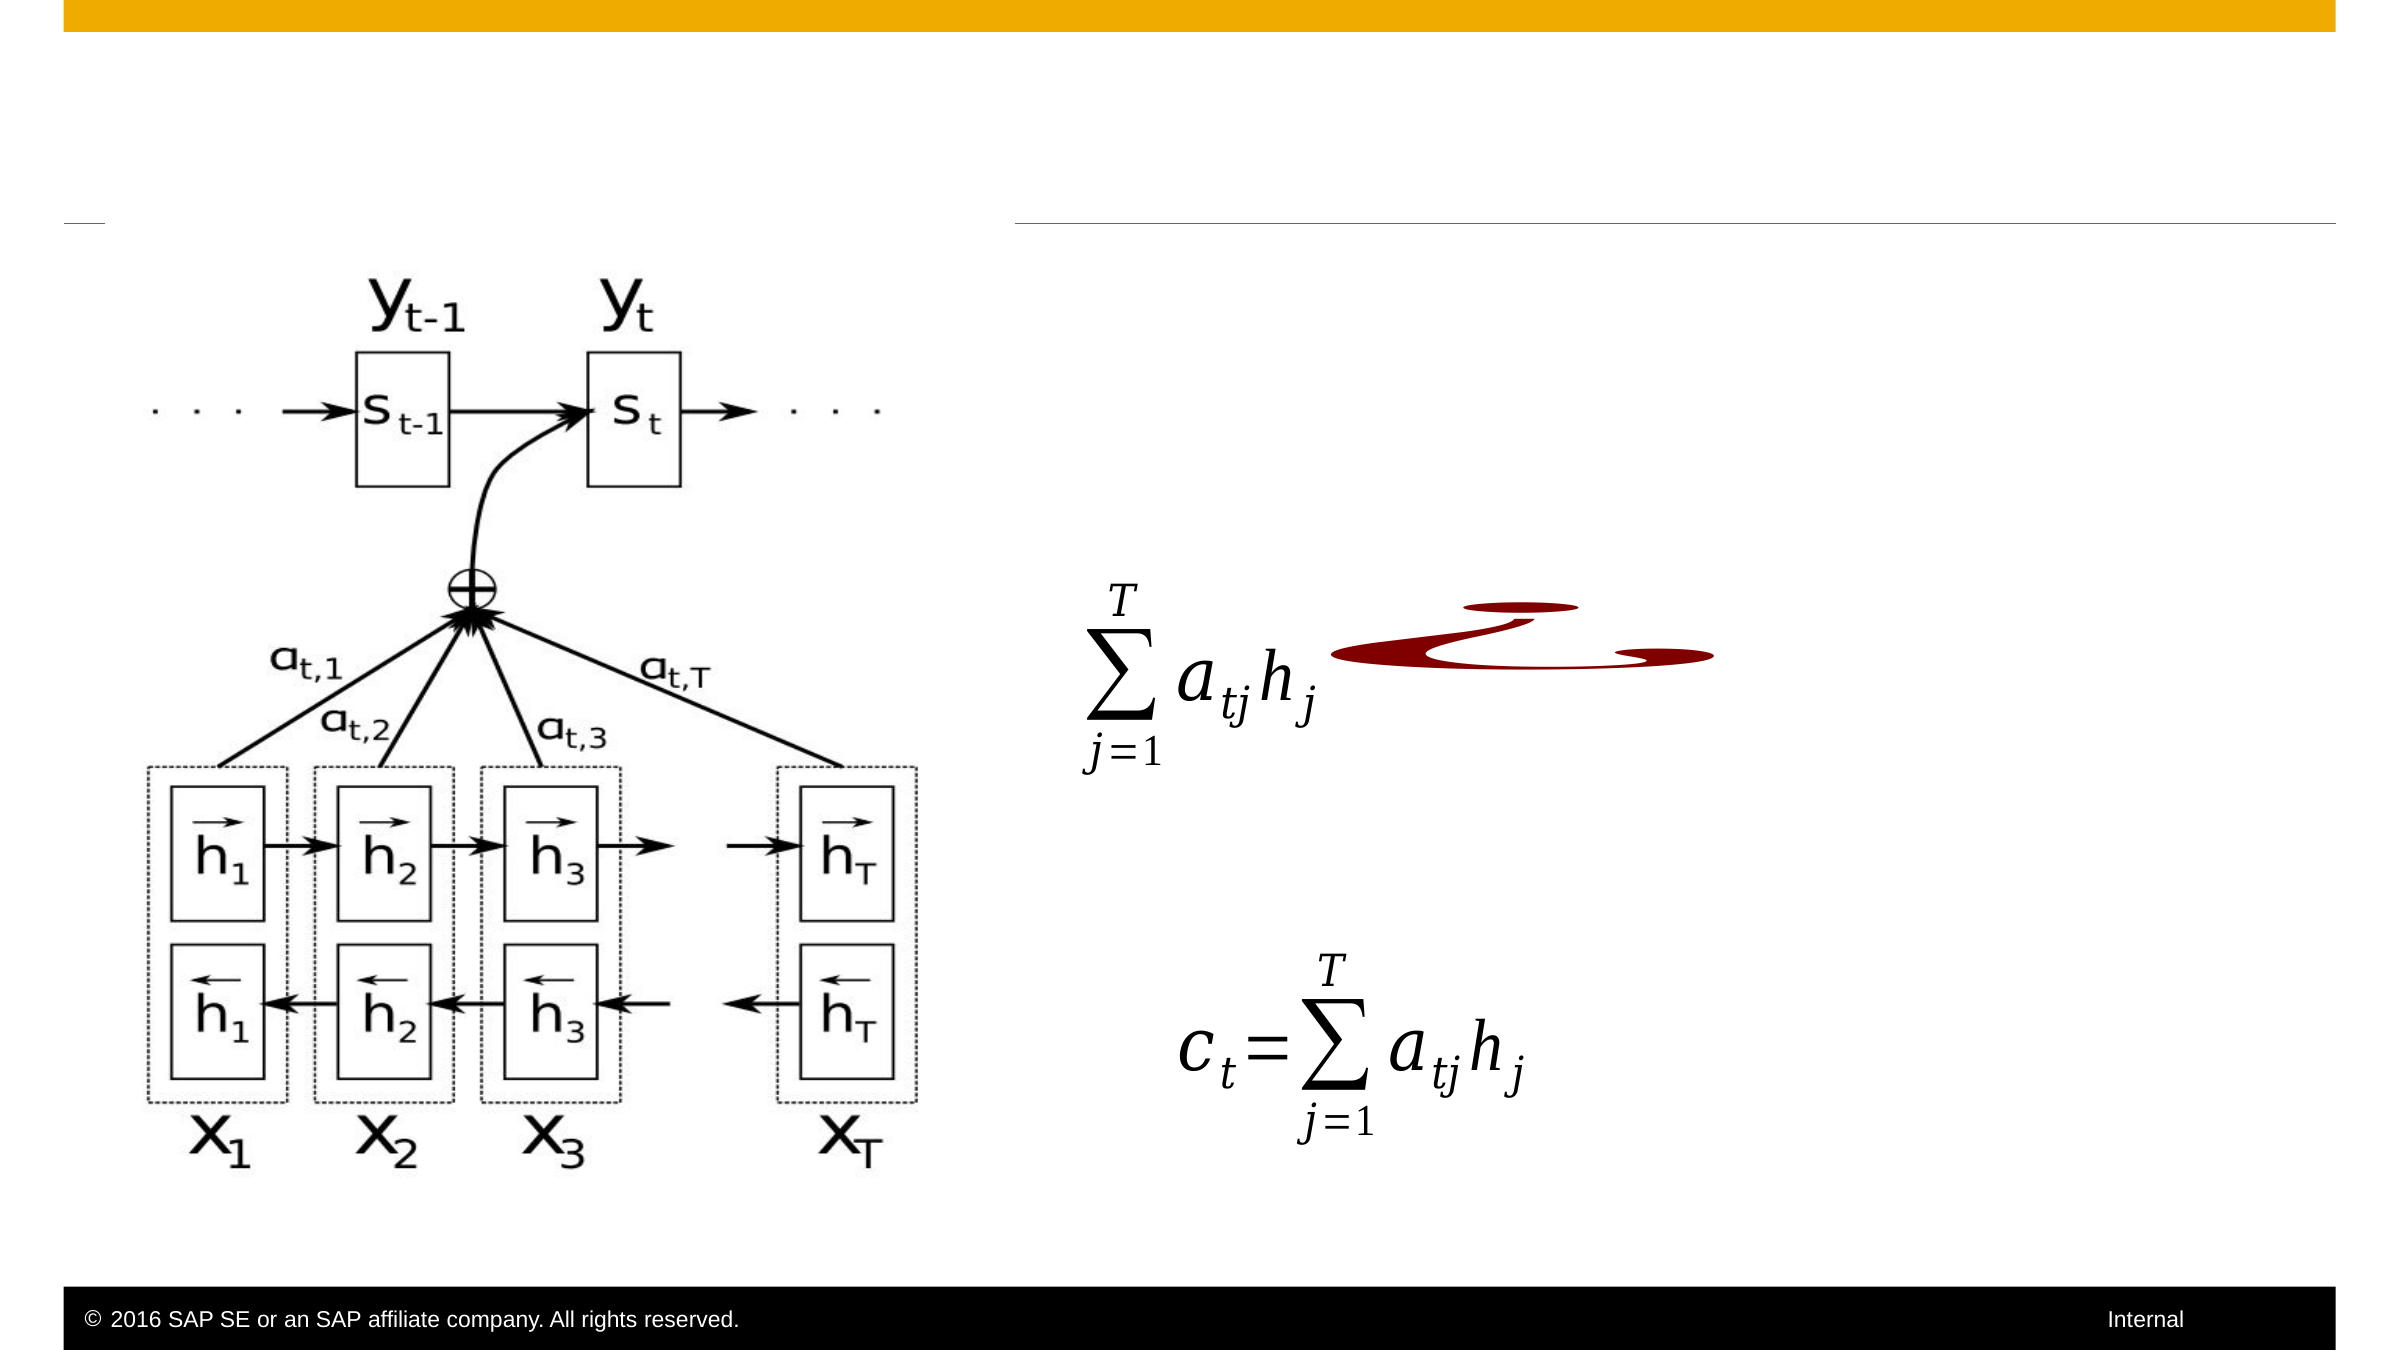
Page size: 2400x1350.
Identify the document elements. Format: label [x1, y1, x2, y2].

picture [105, 217, 1016, 1208]
text_box [1177, 635, 1223, 713]
